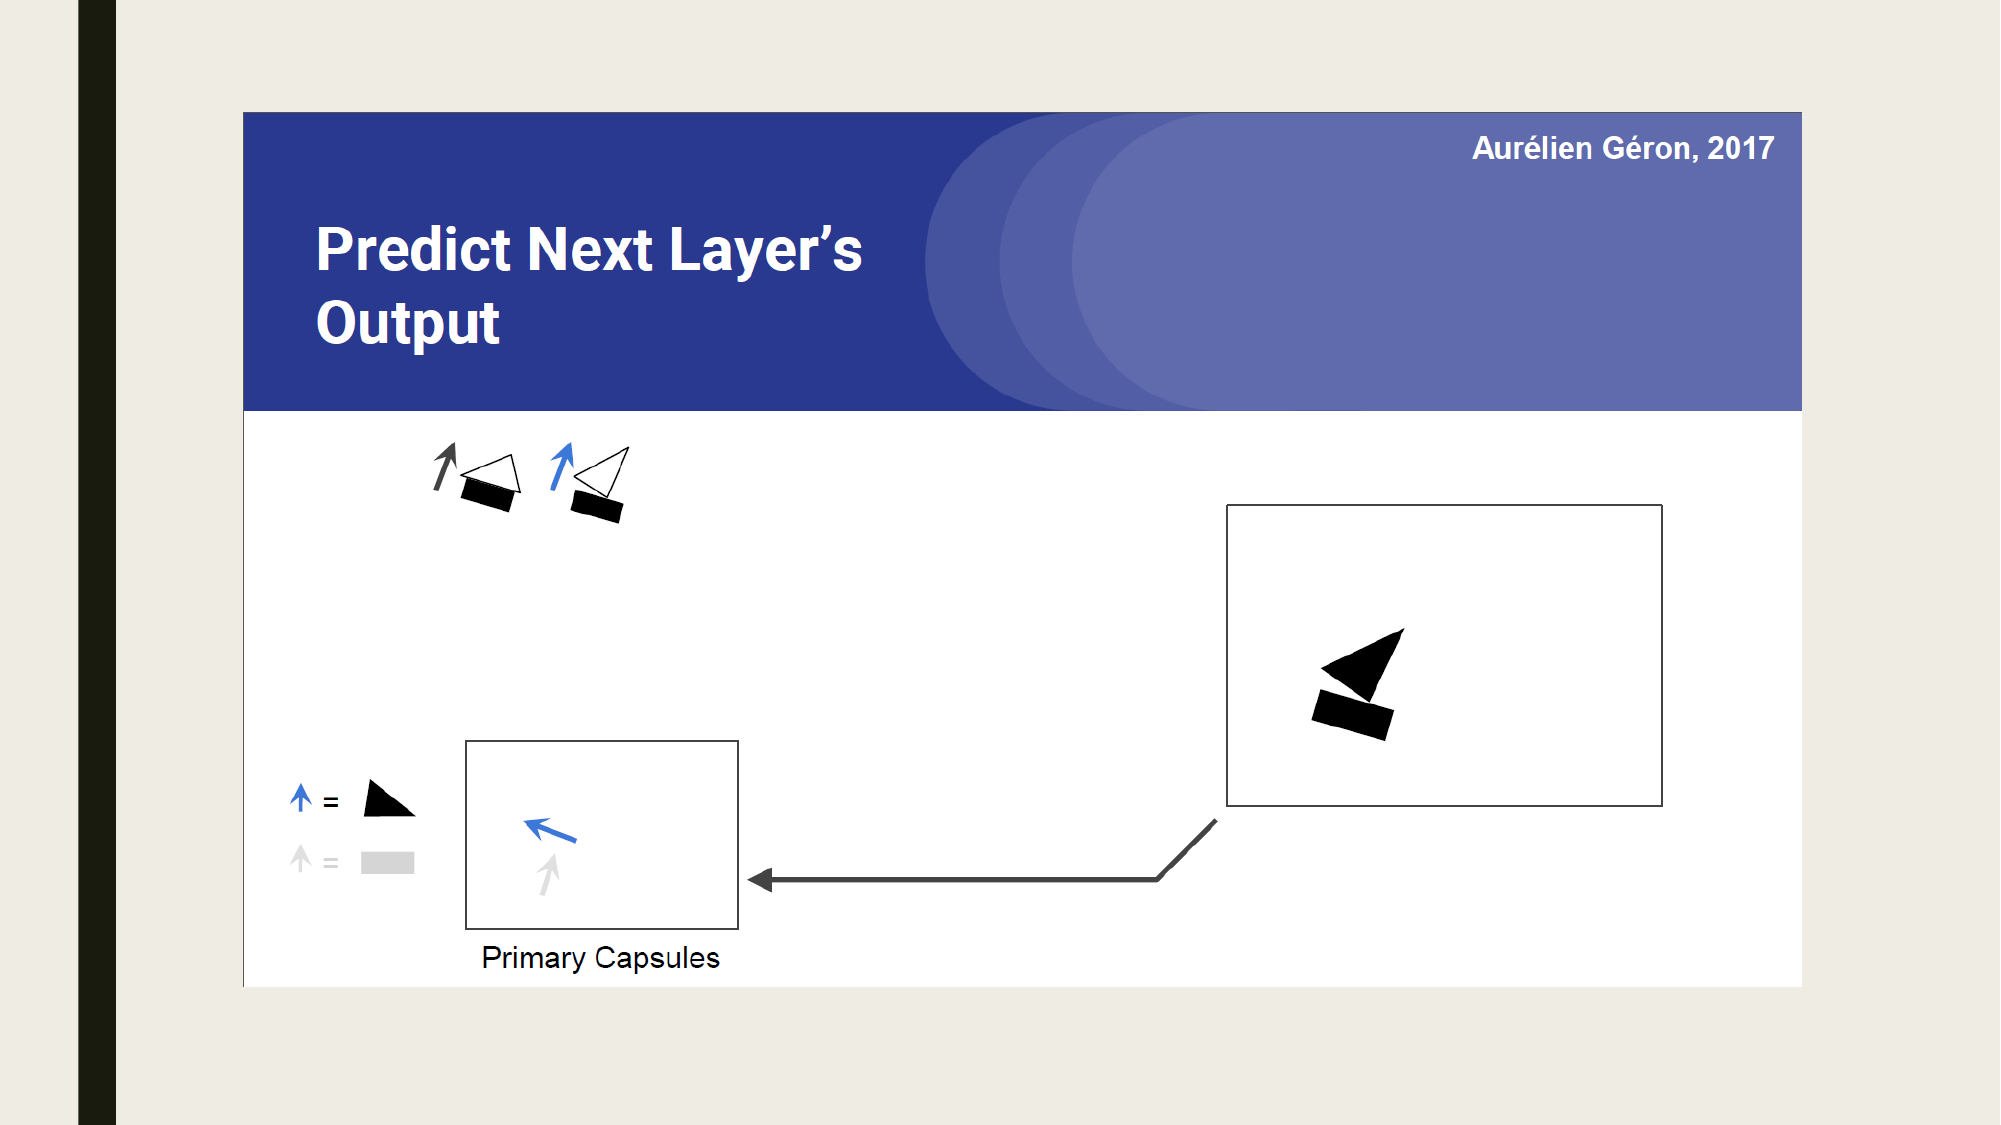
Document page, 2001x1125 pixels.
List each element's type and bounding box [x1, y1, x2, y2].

picture [243, 112, 1802, 987]
